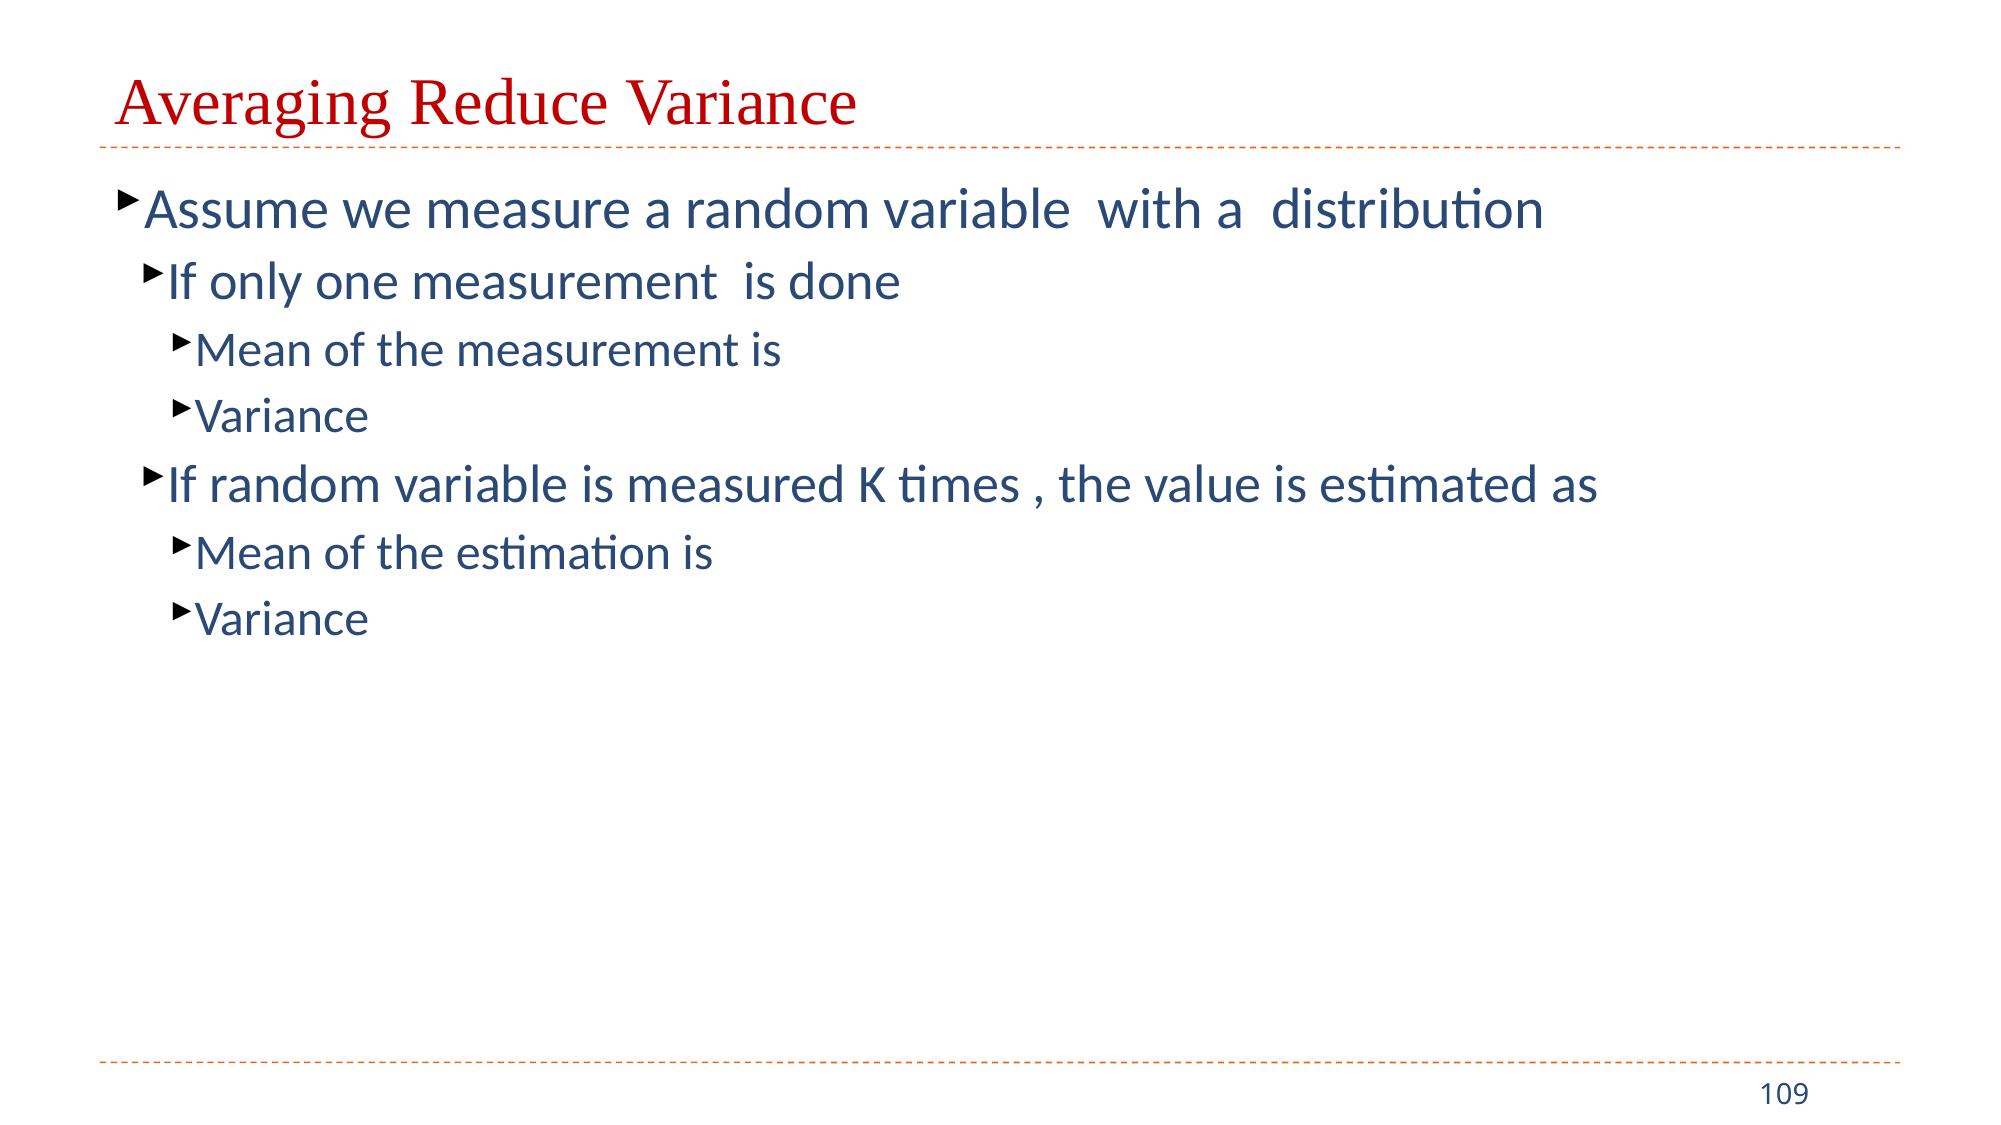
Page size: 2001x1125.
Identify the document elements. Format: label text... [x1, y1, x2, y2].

title Averaging Reduce Variance [99, 24, 1900, 146]
